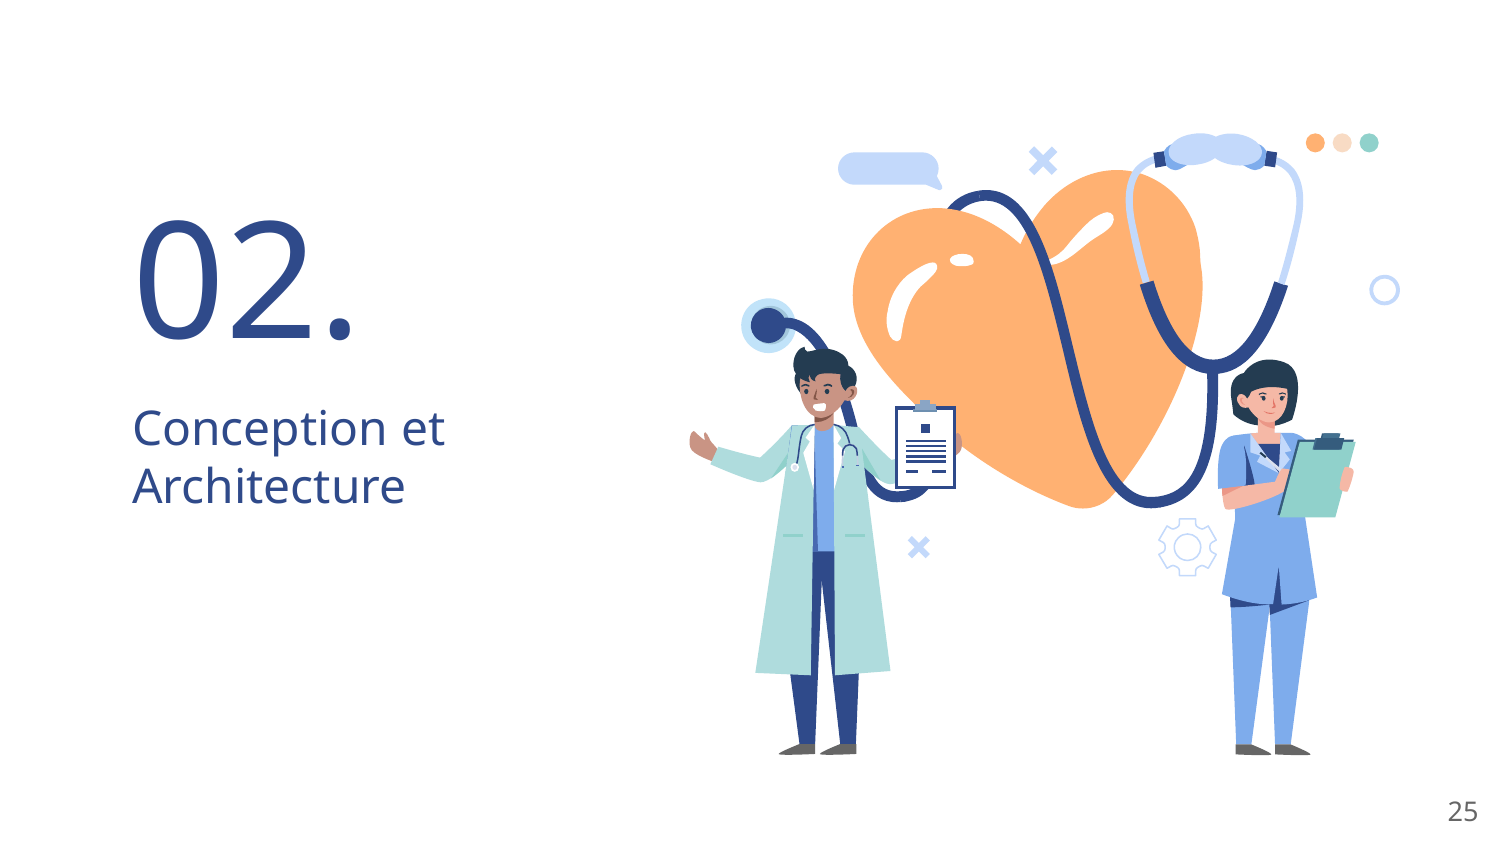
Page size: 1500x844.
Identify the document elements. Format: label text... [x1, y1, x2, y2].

title 02. [117, 156, 618, 387]
slide_number ‹#› [1403, 779, 1494, 844]
title Conception et Architecture [117, 387, 618, 525]
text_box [688, 133, 1401, 756]
